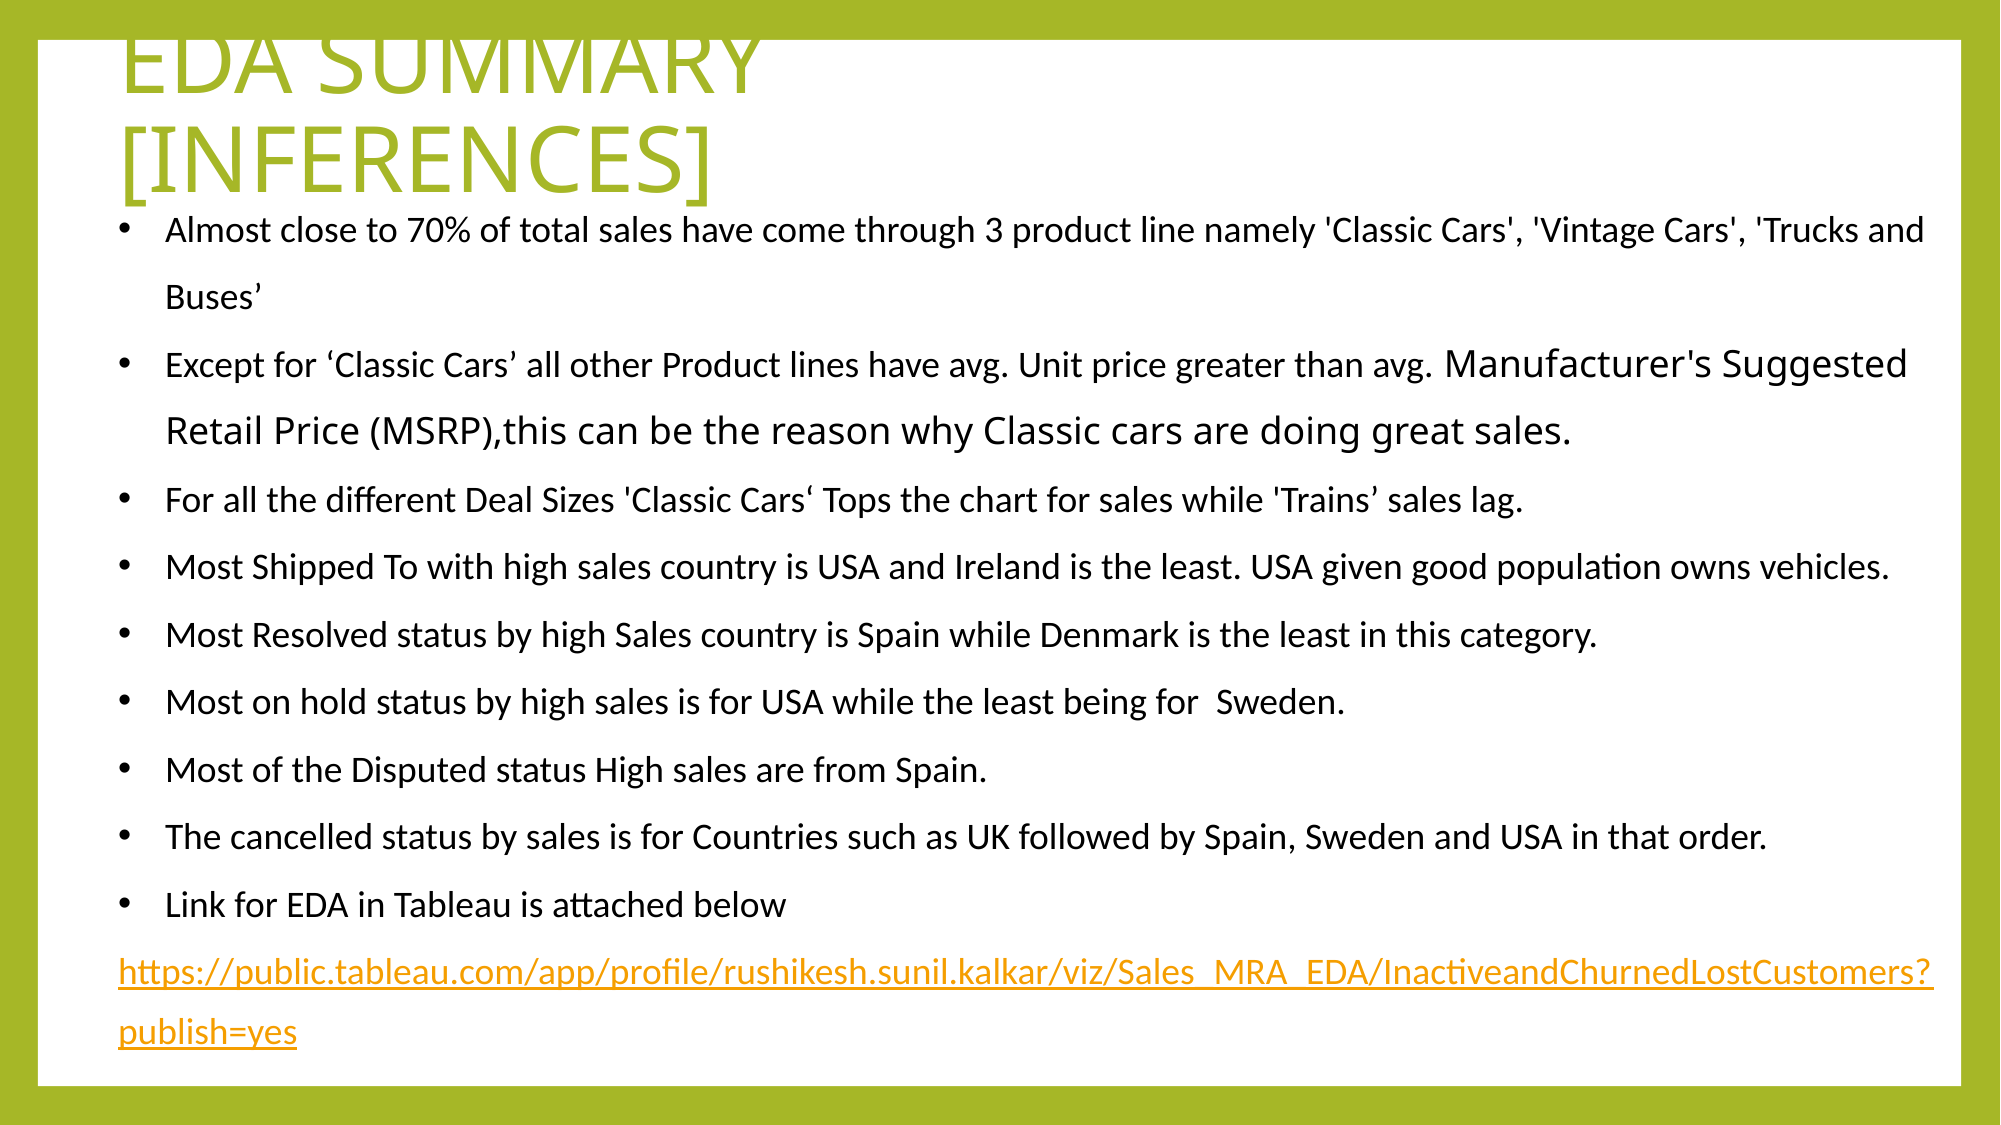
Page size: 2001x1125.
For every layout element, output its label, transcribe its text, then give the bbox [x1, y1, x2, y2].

text_box Almost close to 70% of total sales have come through 3 product line namely 'Classic Cars', 'Vintage Cars', 'Trucks and Buses’ Except for ‘Classic Cars’ all other Product lines have avg. Unit price greater than avg. Manufacturer's Suggested Retail Price (MSRP),this can be the reason why Classic cars are doing great sales. For all the different Deal Sizes 'Classic Cars‘ Tops the chart for sales while 'Trains’ sales lag. Most Shipped To with high sales country is USA and Ireland is the least. USA given good population owns vehicles. Most Resolved status by high Sales country is Spain while Denmark is the least in this category. Most on hold status by high sales is for USA while the least being for Sweden. Most of the Disputed status High sales are from Spain. The cancelled status by sales is for Countries such as UK followed by Spain, Sweden and USA in that order. Link for EDA in Tableau is attached below https://public.tableau.com/app/profile/rushikesh.sunil.kalkar/viz/Sales_MRA_EDA/InactiveandChurnedLostCustomers?publish=yes [103, 174, 1952, 1125]
title EDA SUMMARY [INFERENCES] [103, 52, 1348, 174]
